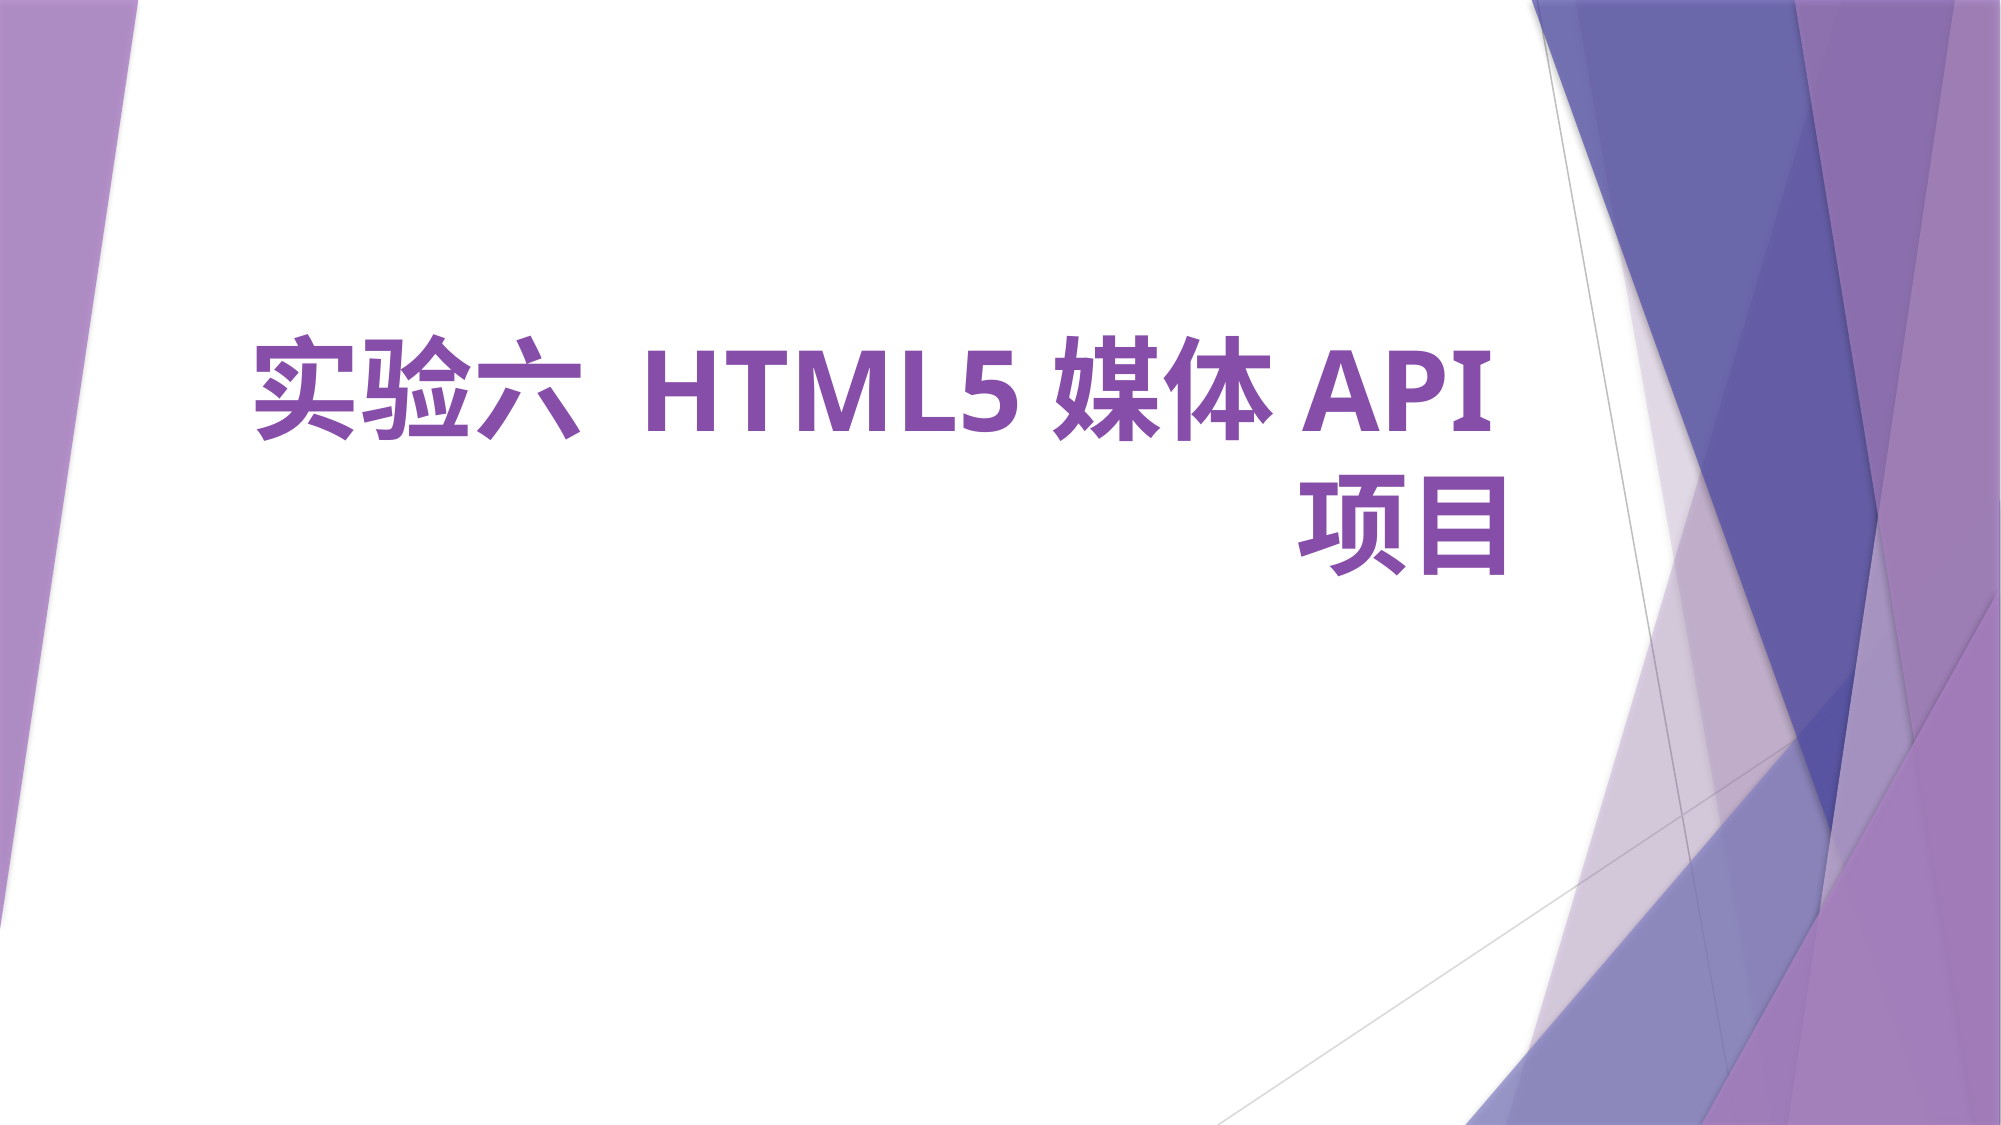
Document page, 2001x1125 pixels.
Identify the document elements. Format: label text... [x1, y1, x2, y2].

title 实验六 HTML5媒体API项目 [145, 326, 1537, 597]
